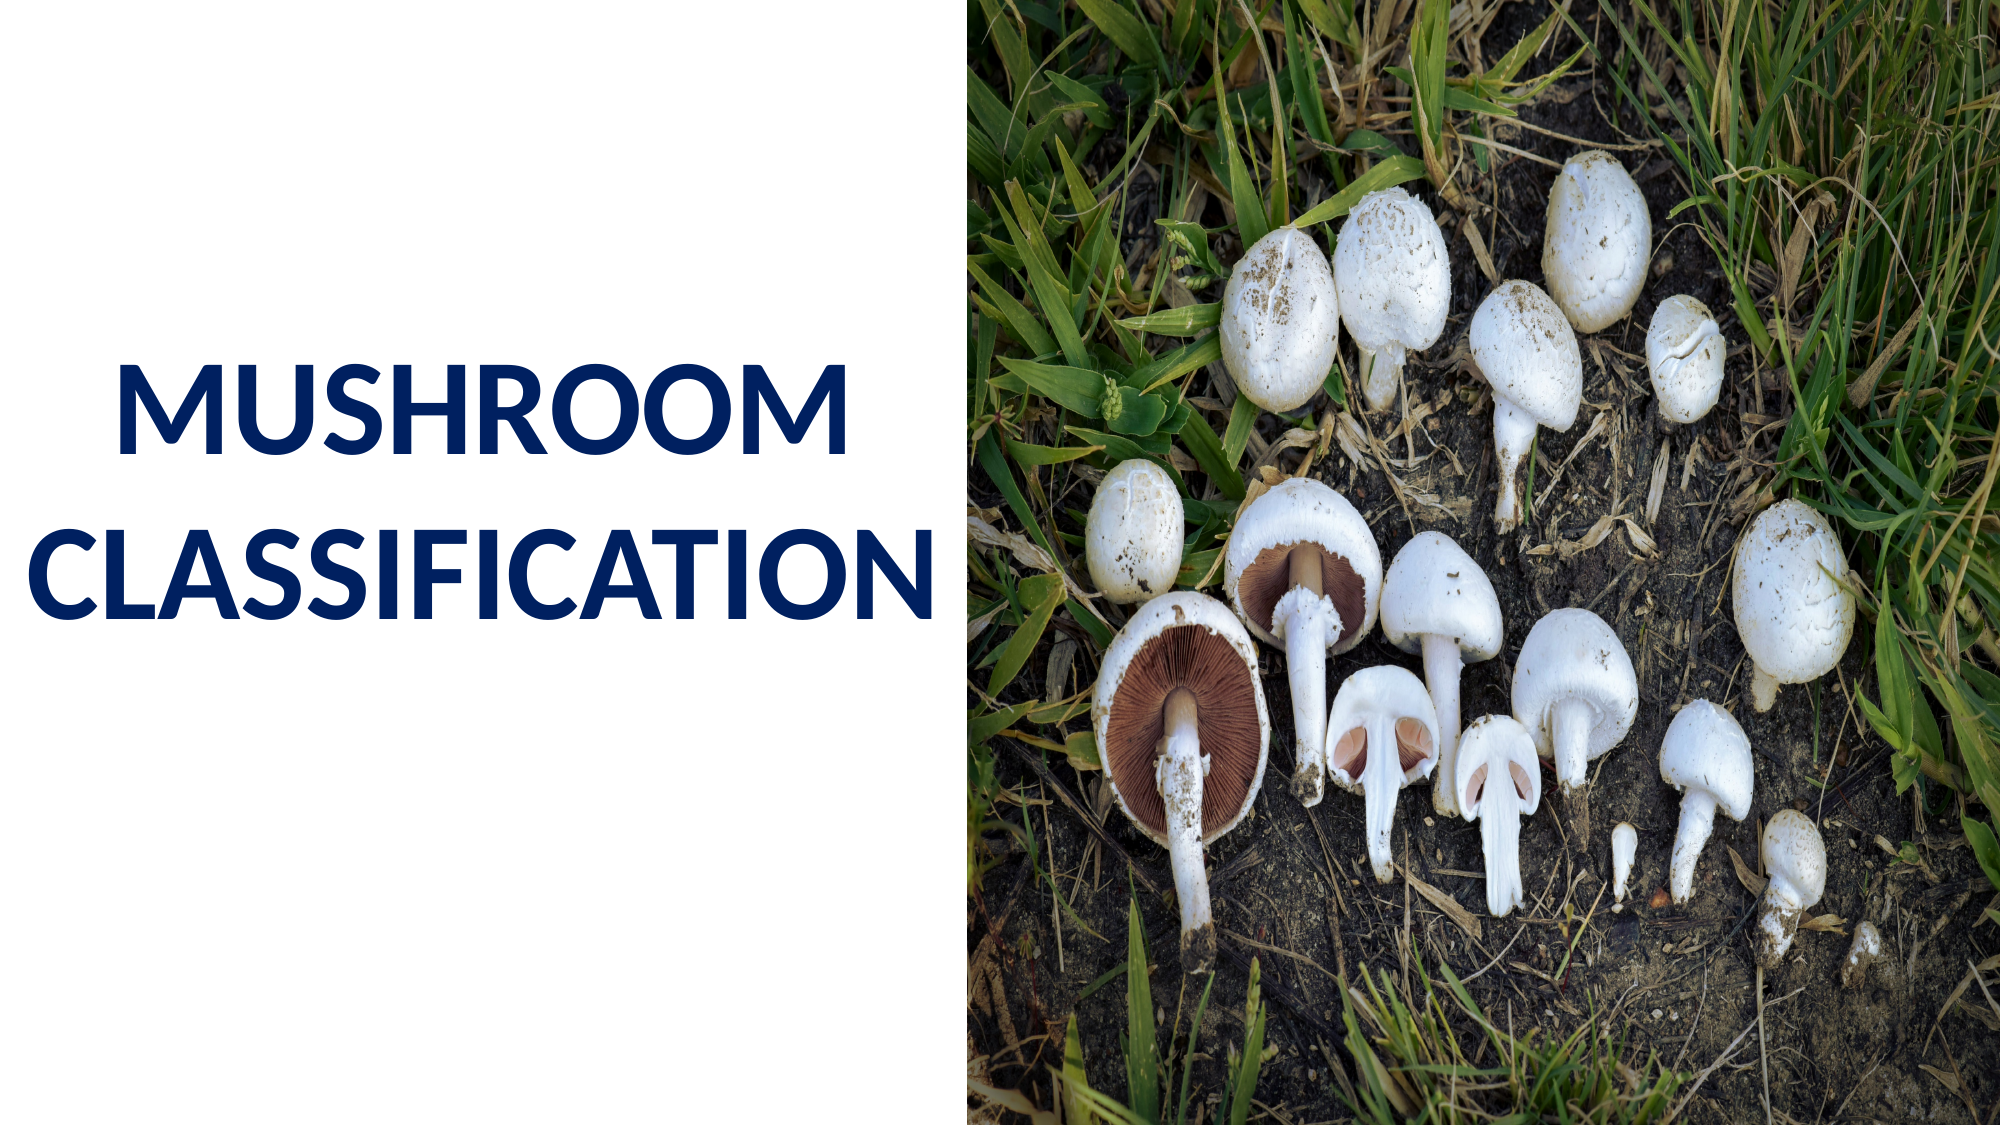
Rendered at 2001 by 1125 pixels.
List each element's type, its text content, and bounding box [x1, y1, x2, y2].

picture [967, 0, 2000, 1125]
text_box MUSHROOM CLASSIFICATION [0, 309, 967, 655]
